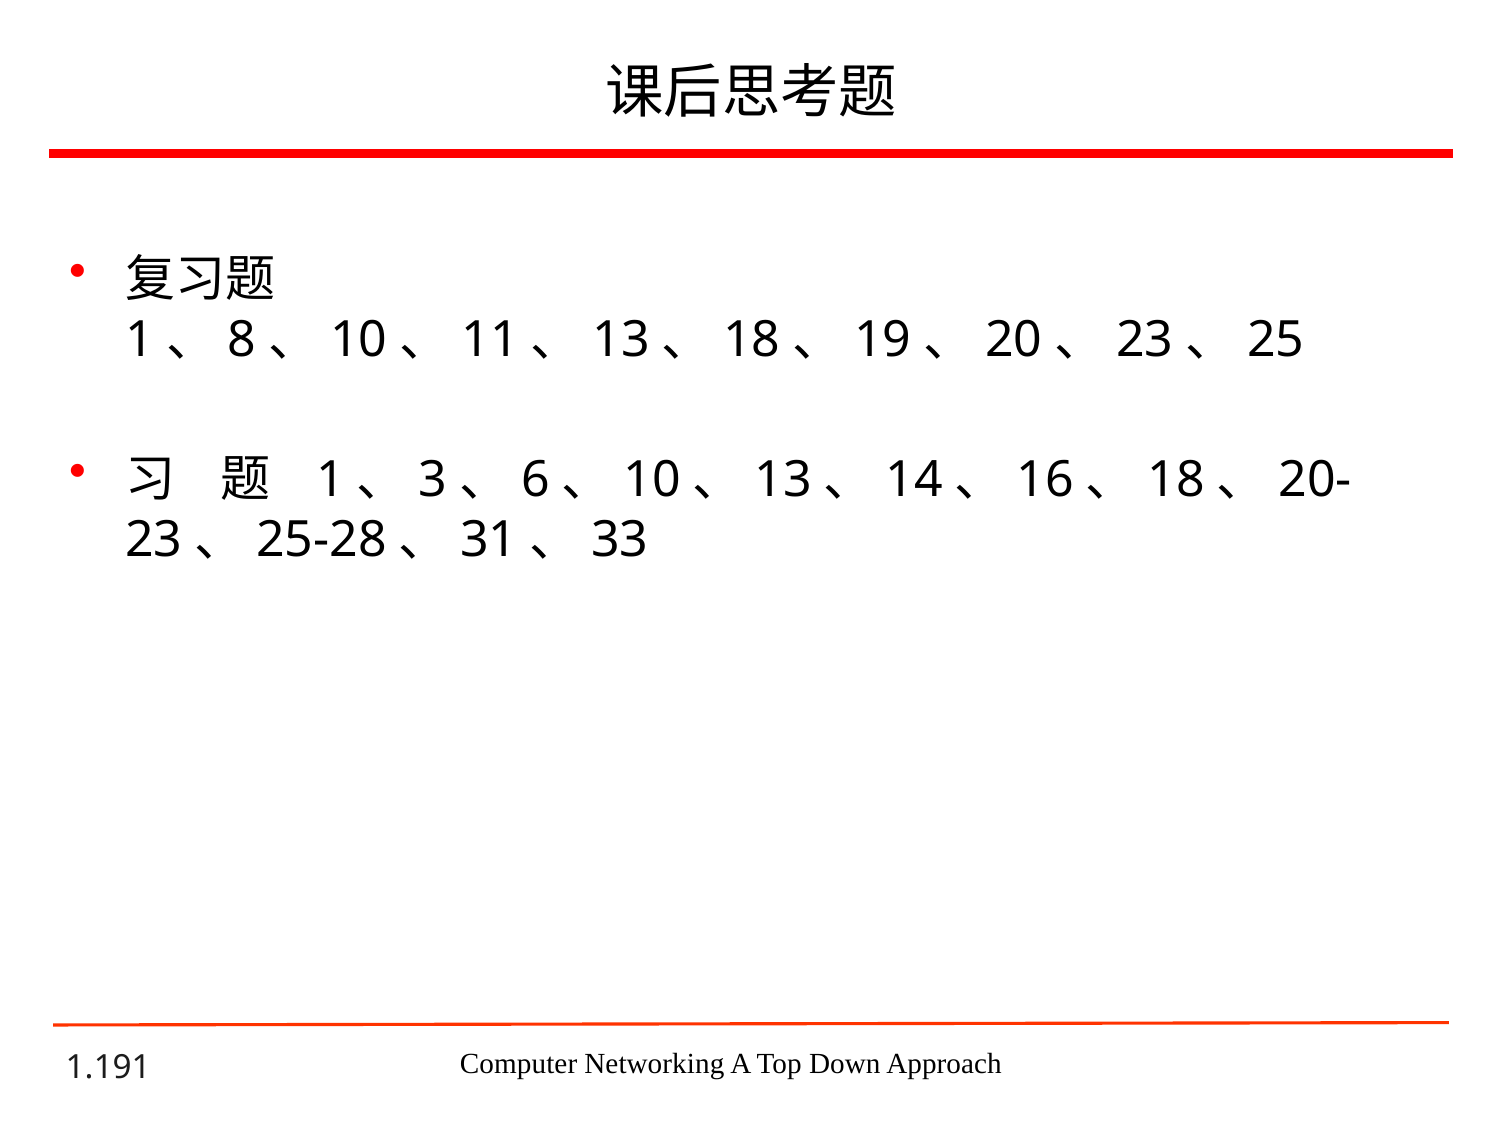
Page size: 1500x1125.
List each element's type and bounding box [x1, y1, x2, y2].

list [53, 168, 1447, 1014]
title [51, 33, 1452, 146]
